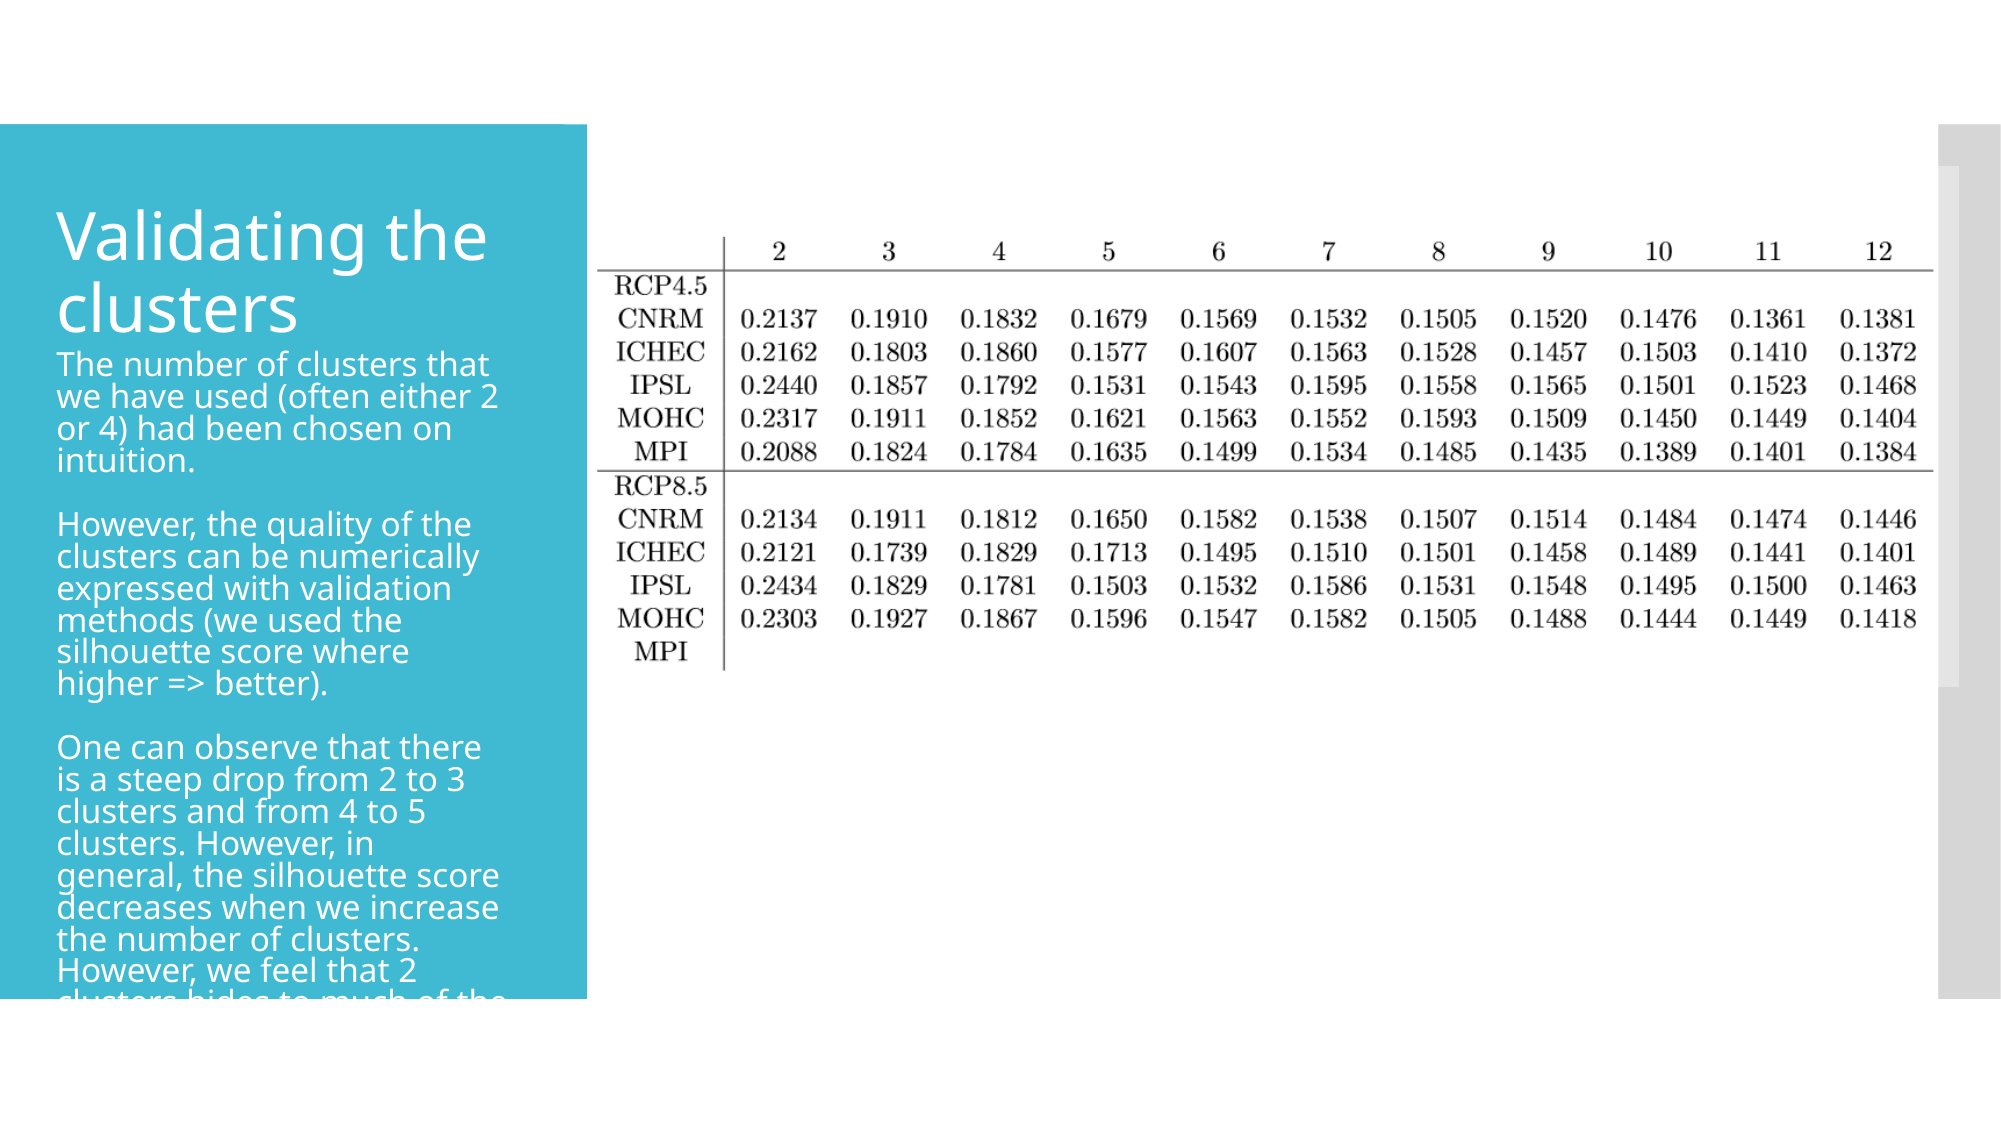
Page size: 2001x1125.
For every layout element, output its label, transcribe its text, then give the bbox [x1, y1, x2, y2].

picture [559, 165, 1959, 687]
text_box The number of clusters that we have used (often either 2 or 4) had been chosen on intuition. However, the quality of the clusters can be numerically expressed with validation methods (we used the silhouette score where higher => better). One can observe that there is a steep drop from 2 to 3 clusters and from 4 to 5 clusters. However, in general, the silhouette score decreases when we increase the number of clusters. However, we feel that 2 clusters hides to much of the information, so we used more. [41, 343, 525, 1011]
text_box [0, 124, 587, 999]
title Validating the clusters [41, 184, 525, 343]
text_box [1938, 124, 2000, 999]
